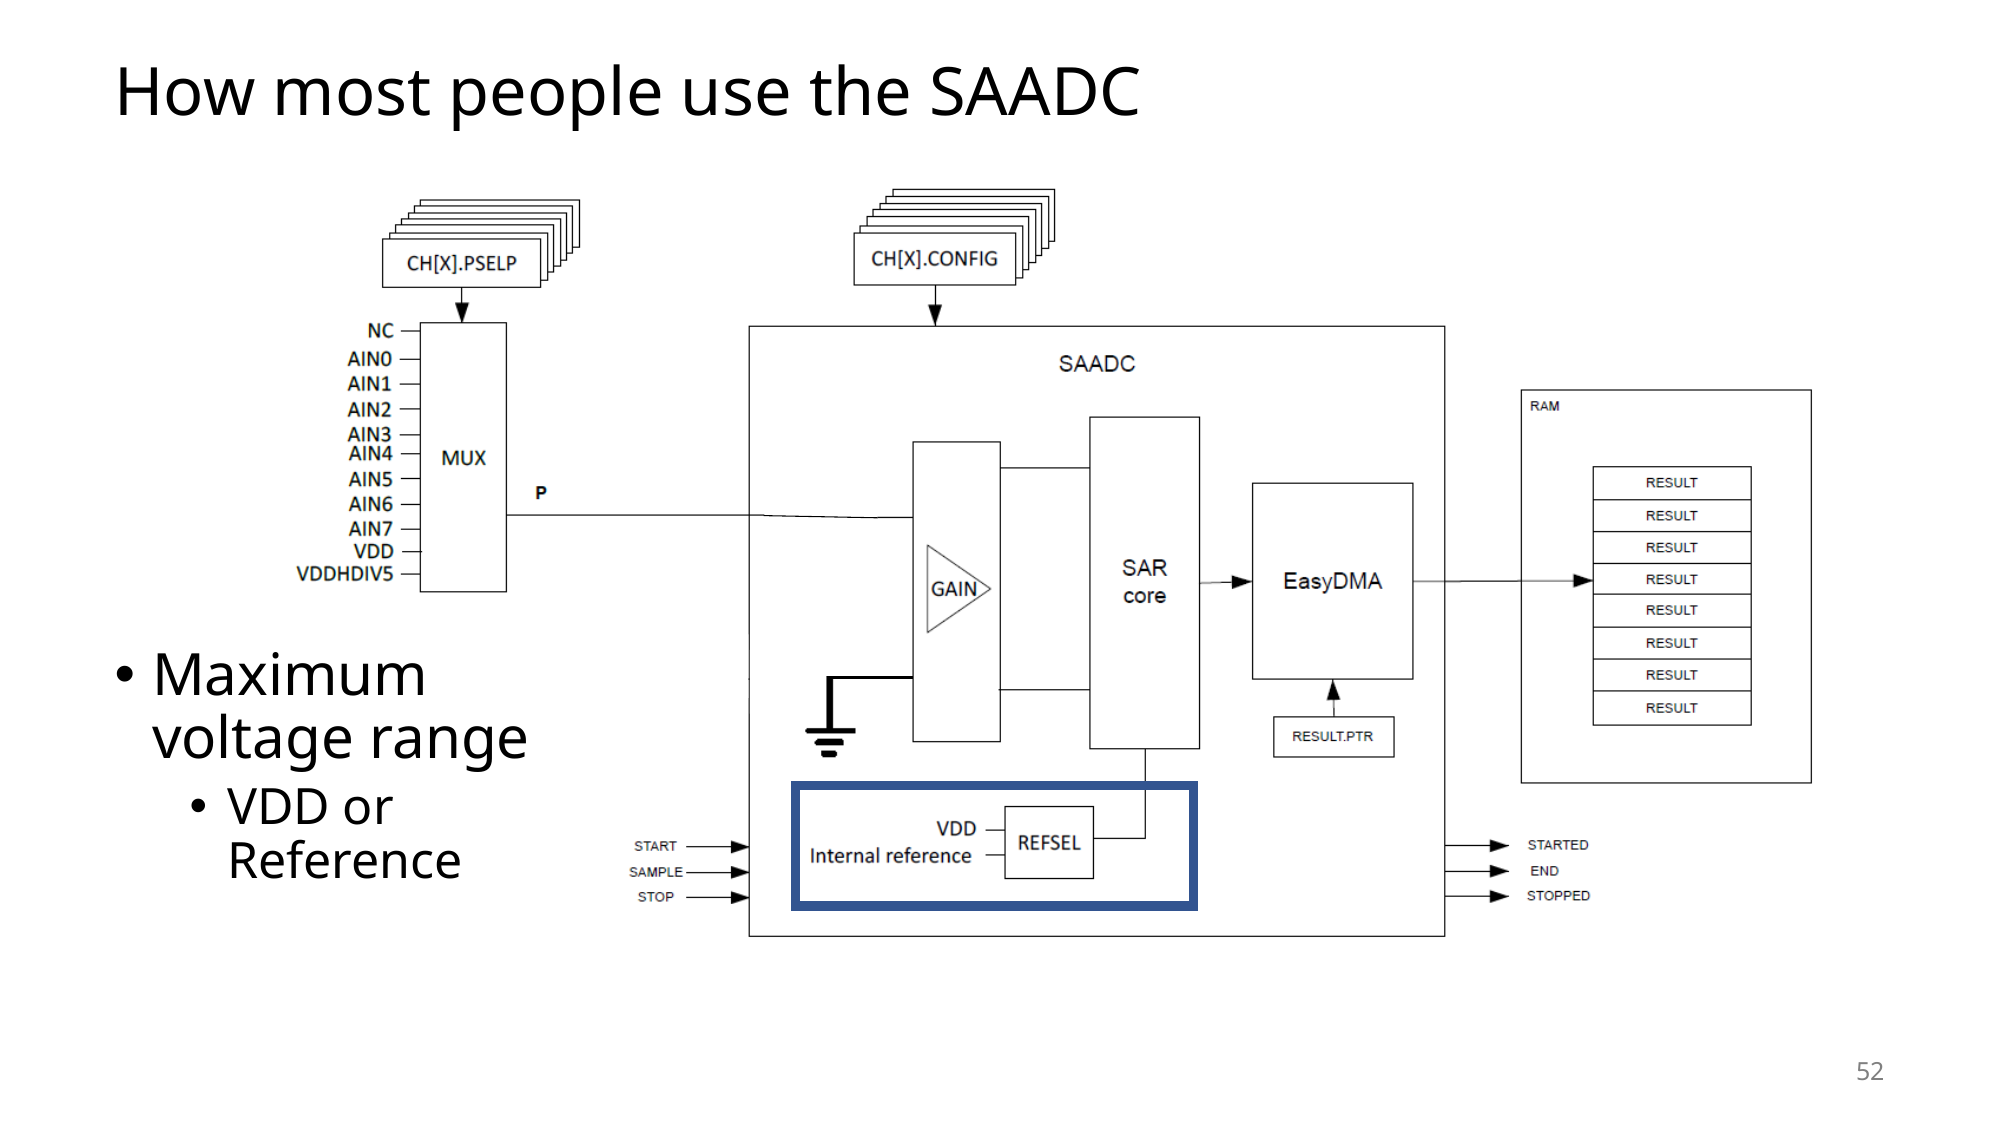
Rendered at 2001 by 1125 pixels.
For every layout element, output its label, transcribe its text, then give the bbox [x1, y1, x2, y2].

slide_number 52 [1749, 1042, 1900, 1103]
title How most people use the SAADC [99, 37, 1900, 150]
list Maximum voltage range VDD or Reference [99, 637, 639, 1013]
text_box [289, 183, 1825, 1009]
